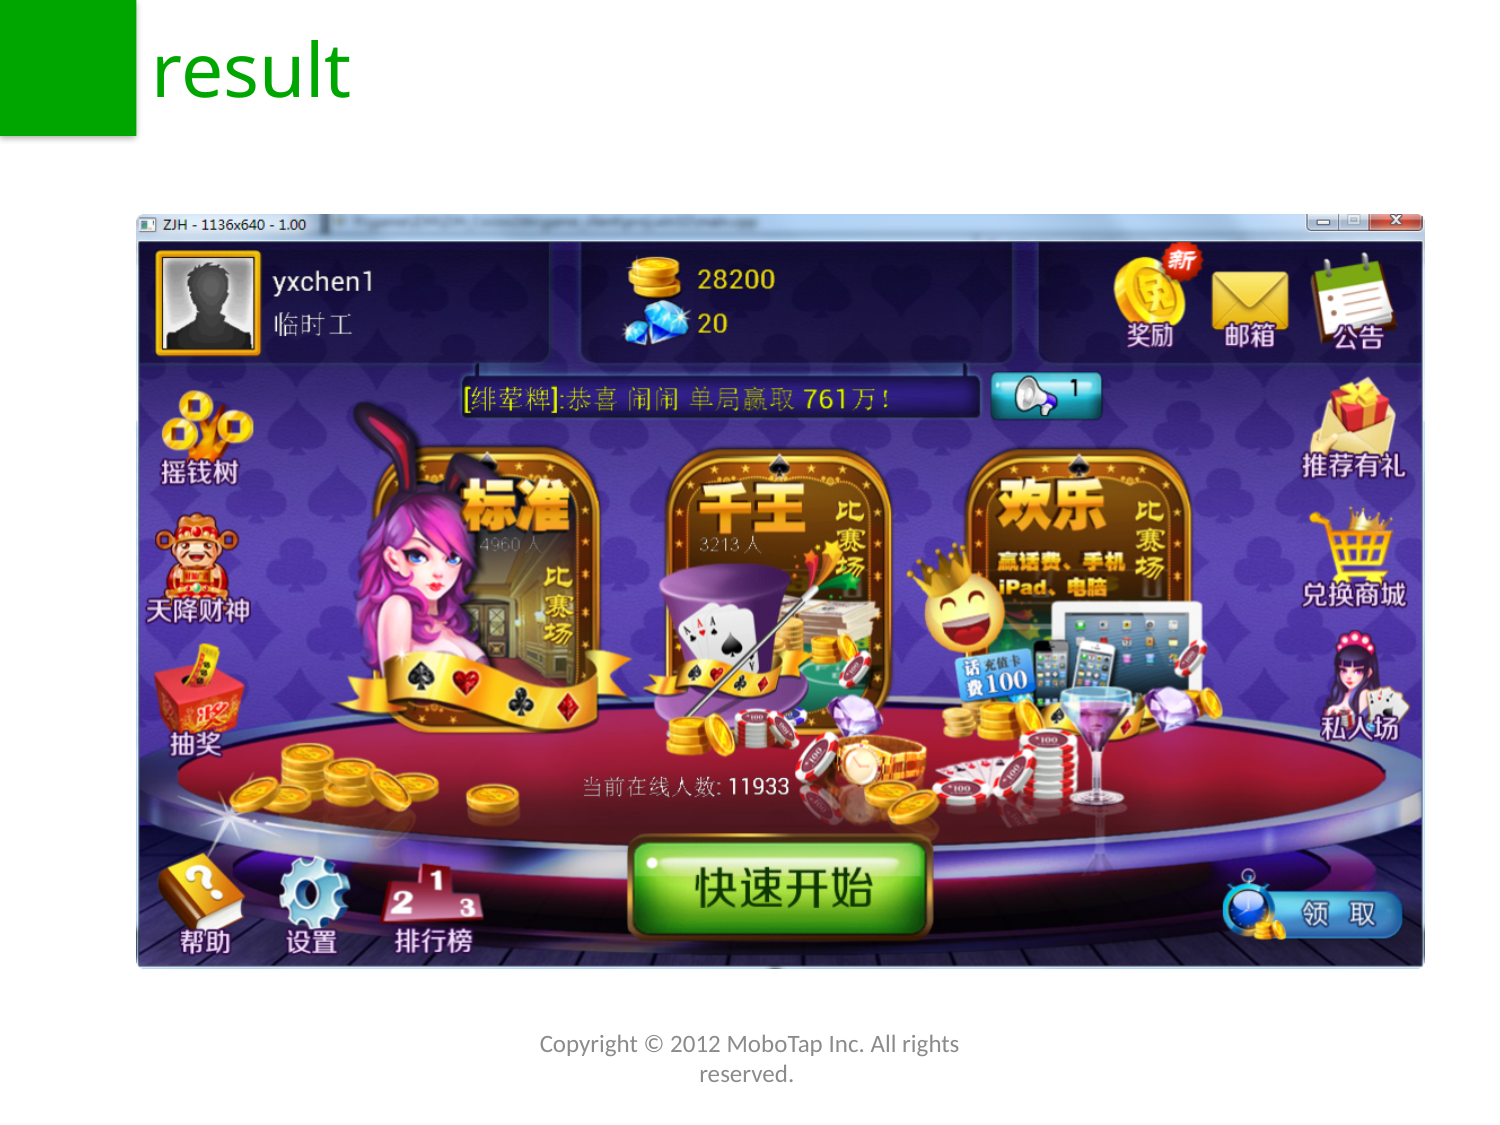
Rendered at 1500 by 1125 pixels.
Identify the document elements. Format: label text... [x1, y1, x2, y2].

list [136, 214, 1426, 969]
title result [136, 0, 1424, 136]
footer Copyright © 2012 MoboTap Inc. All rights reserved. [512, 1042, 988, 1103]
